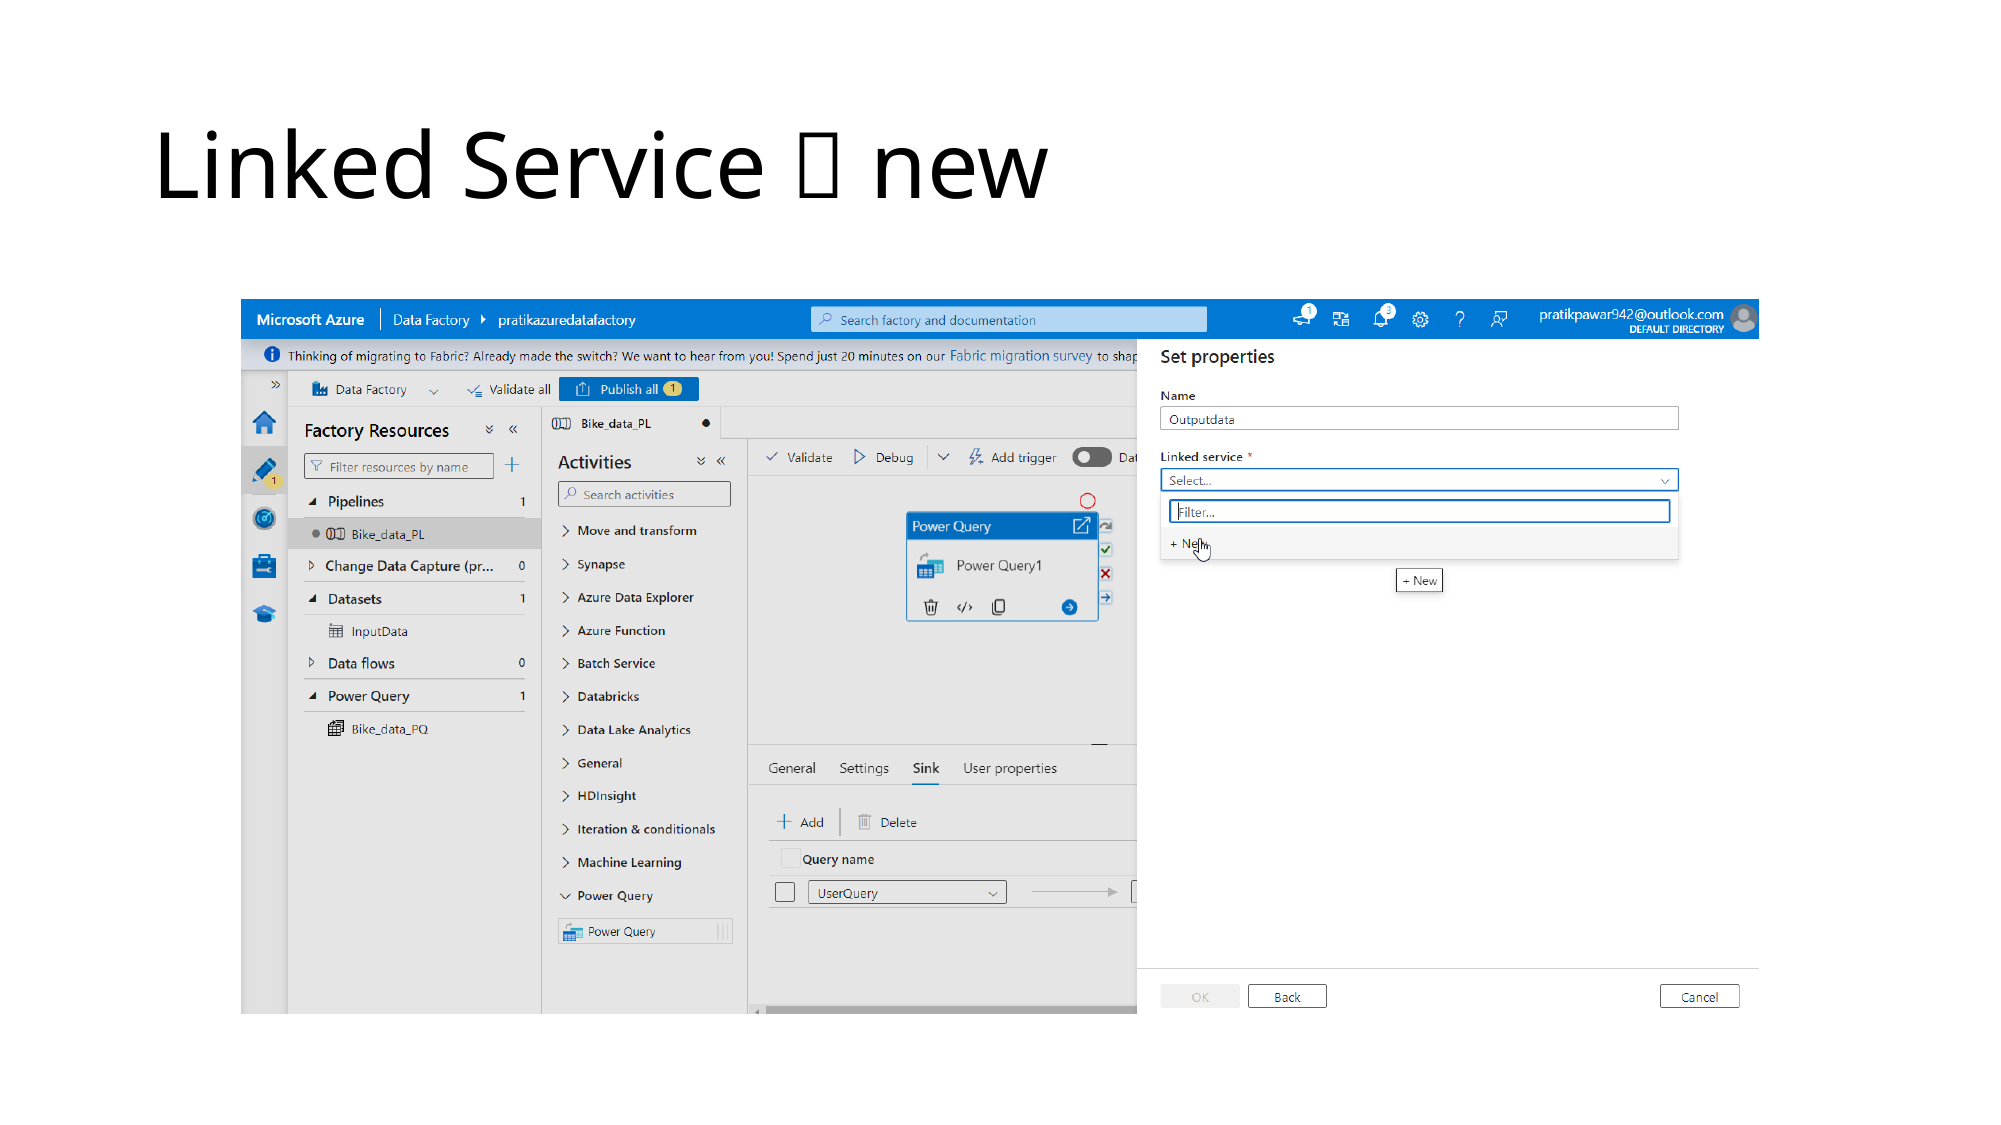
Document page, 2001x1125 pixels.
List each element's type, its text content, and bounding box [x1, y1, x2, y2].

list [241, 299, 1759, 1014]
title Linked Service  new [137, 59, 1863, 278]
